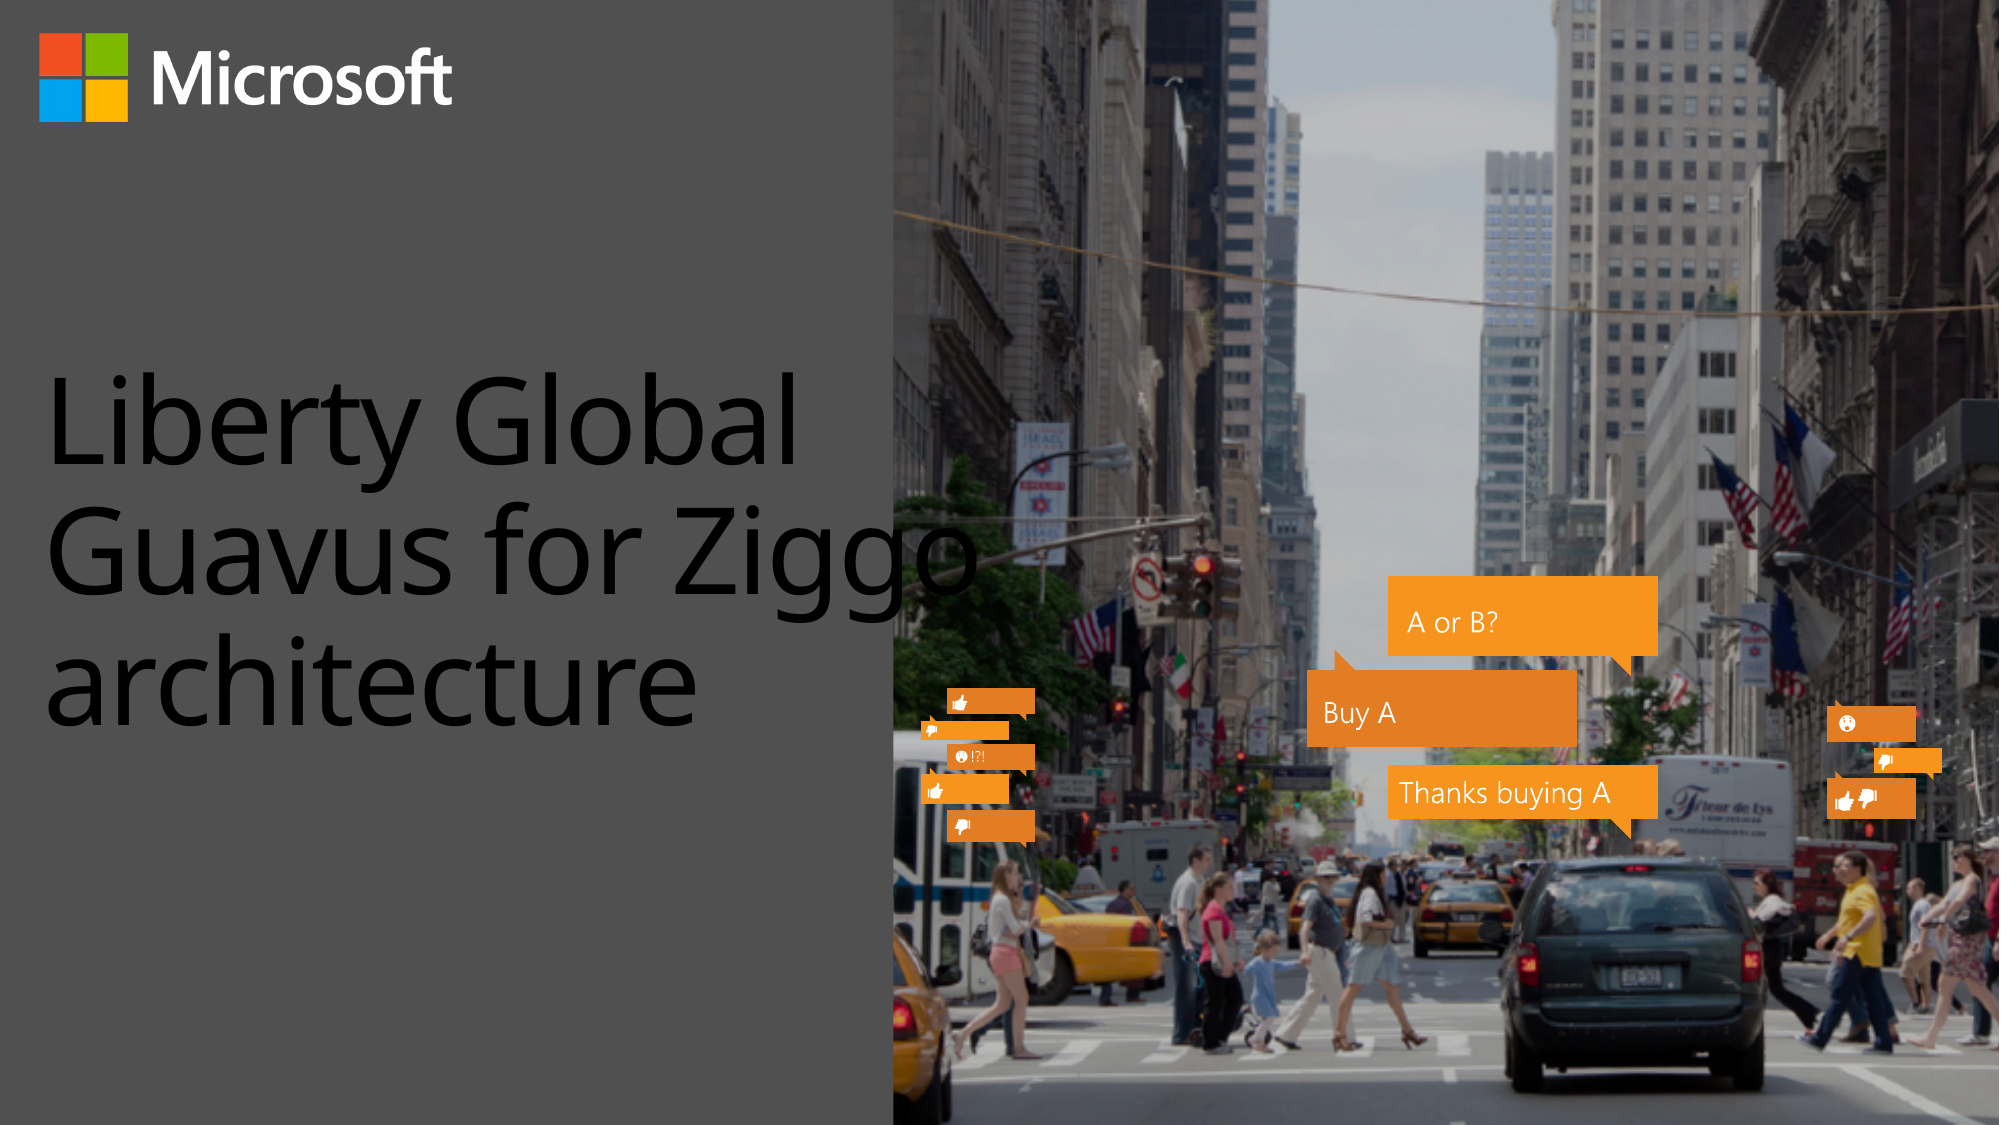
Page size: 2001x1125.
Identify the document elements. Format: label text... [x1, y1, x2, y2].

title Liberty Global Guavus for Ziggo architecture [19, 345, 1050, 684]
picture [39, 33, 452, 122]
picture [893, 0, 1999, 1125]
